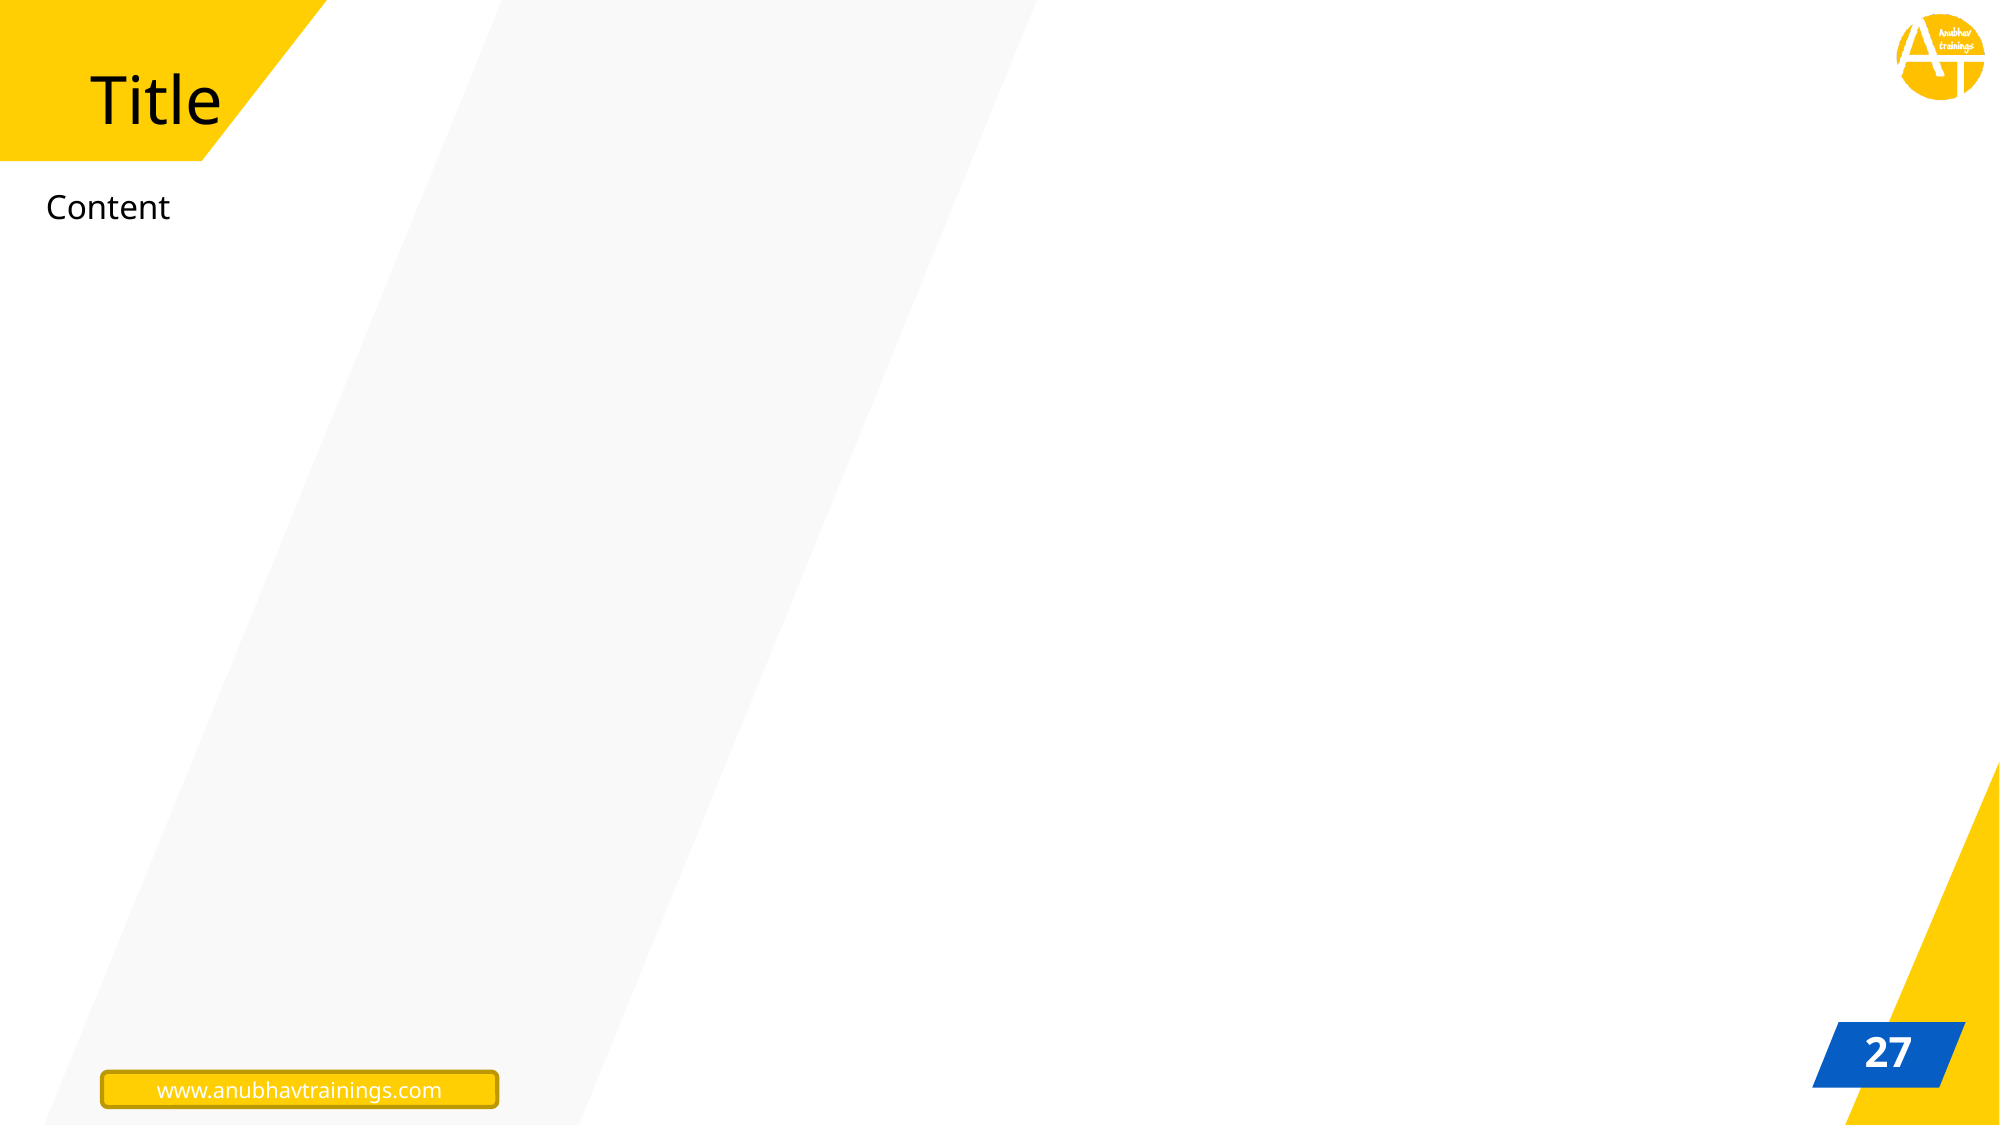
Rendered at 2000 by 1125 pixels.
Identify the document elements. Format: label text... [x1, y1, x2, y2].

text_box [0, 0, 329, 164]
picture [1888, 8, 1989, 108]
text_box www.anubhavtrainings.com [99, 1069, 500, 1110]
slide_number 27 [1847, 1024, 1931, 1086]
text_box Content [31, 179, 1969, 234]
title Title [90, 31, 1847, 148]
